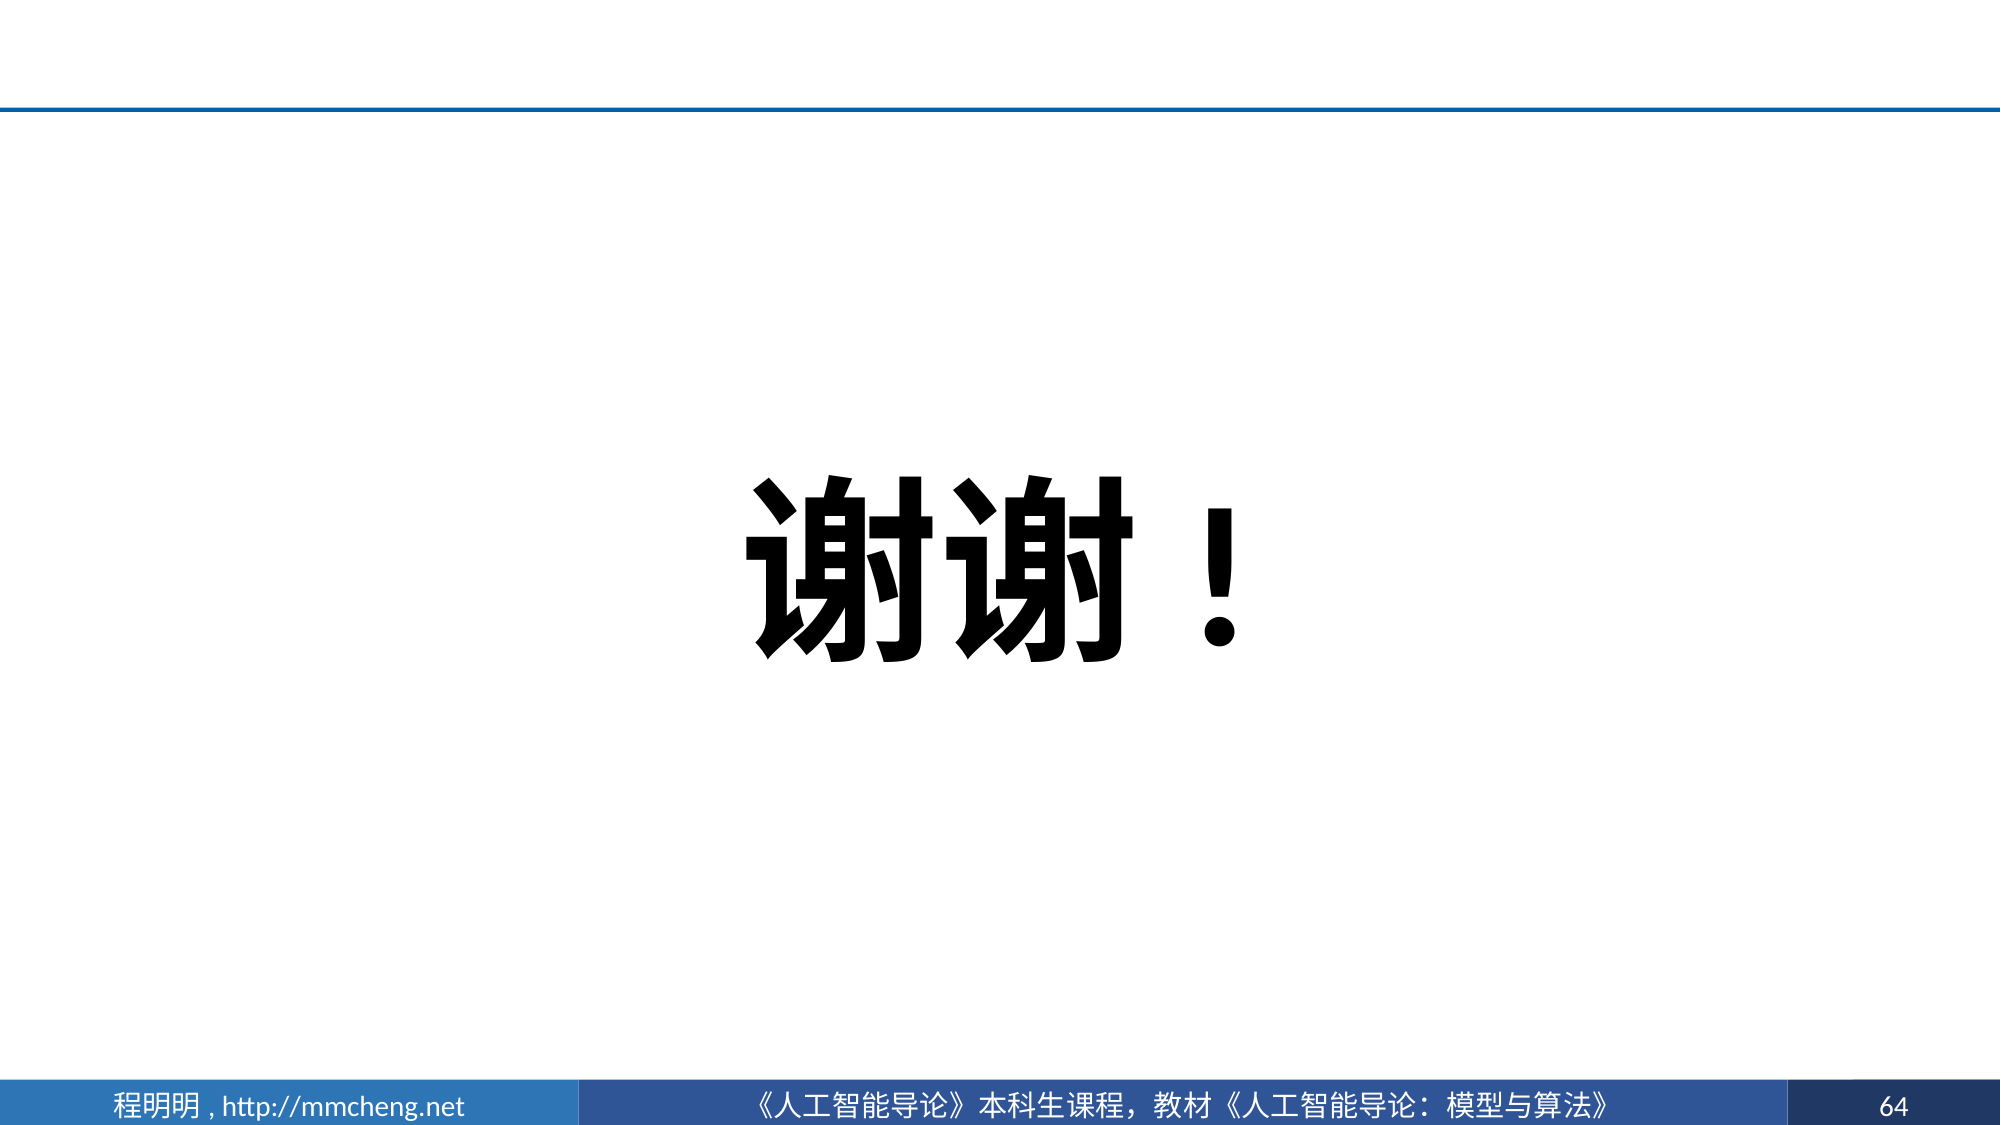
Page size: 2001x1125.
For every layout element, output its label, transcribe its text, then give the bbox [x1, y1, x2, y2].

list 谢谢! [64, 129, 1928, 783]
title [64, 0, 2000, 110]
